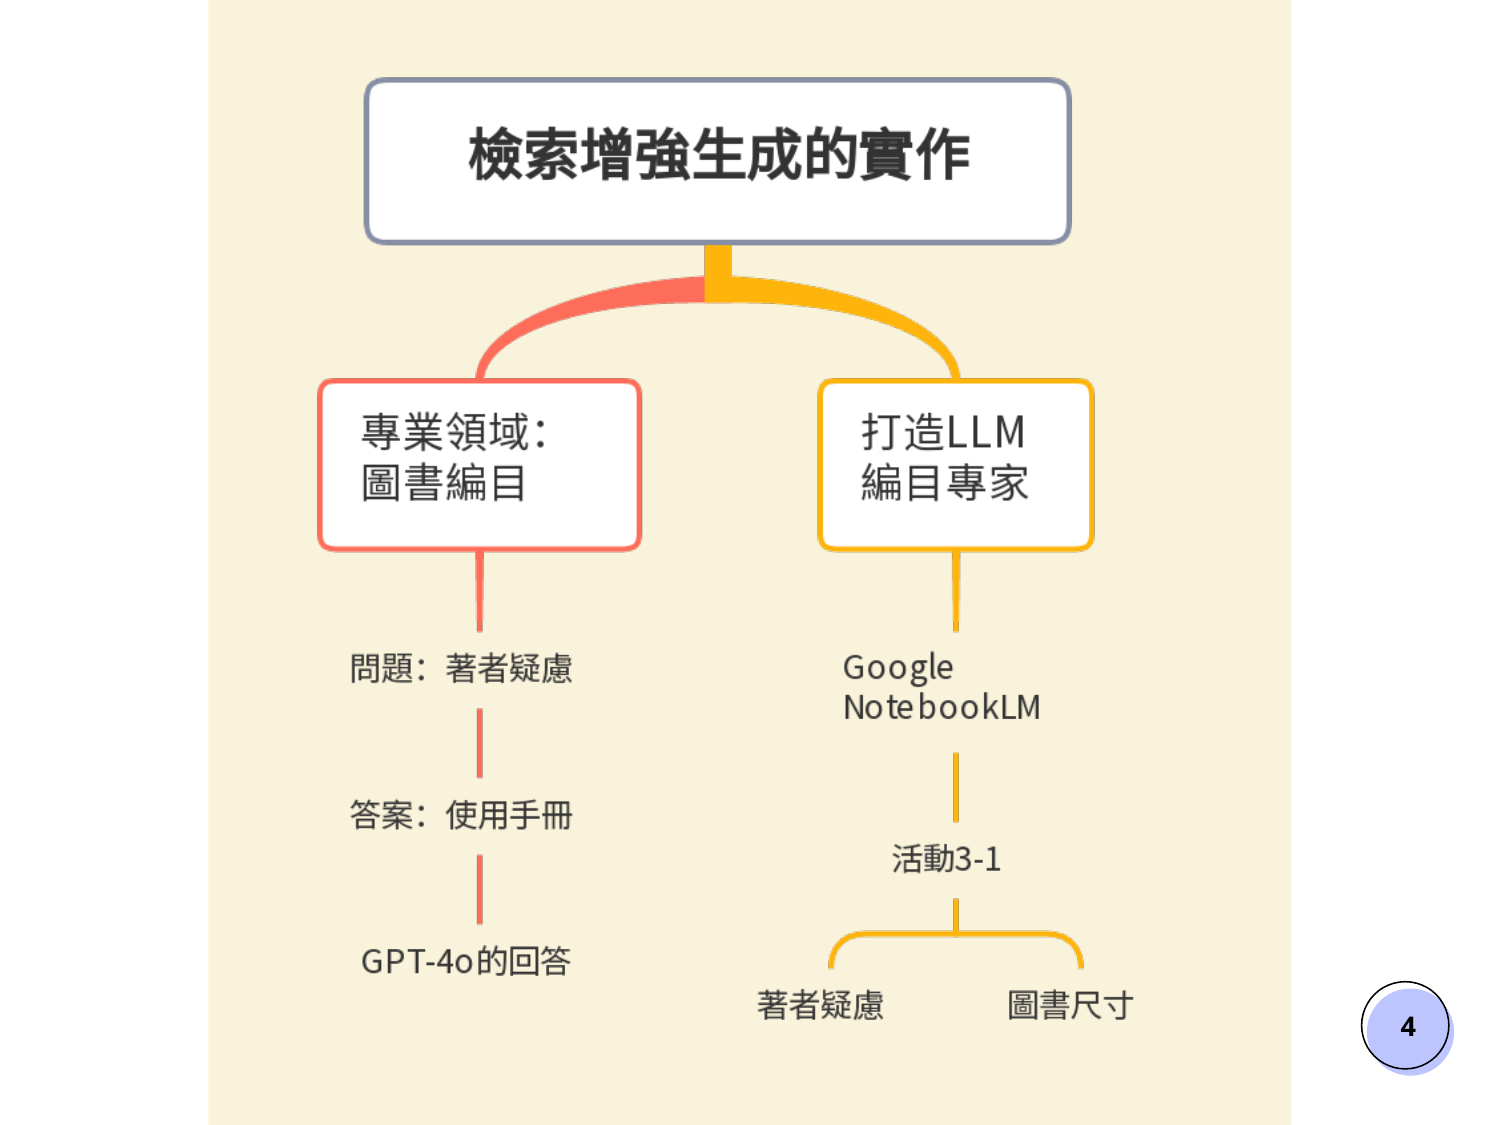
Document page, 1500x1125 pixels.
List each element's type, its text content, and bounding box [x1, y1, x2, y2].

slide_number ‹#› [1363, 984, 1454, 1071]
picture [239, 0, 1261, 1125]
